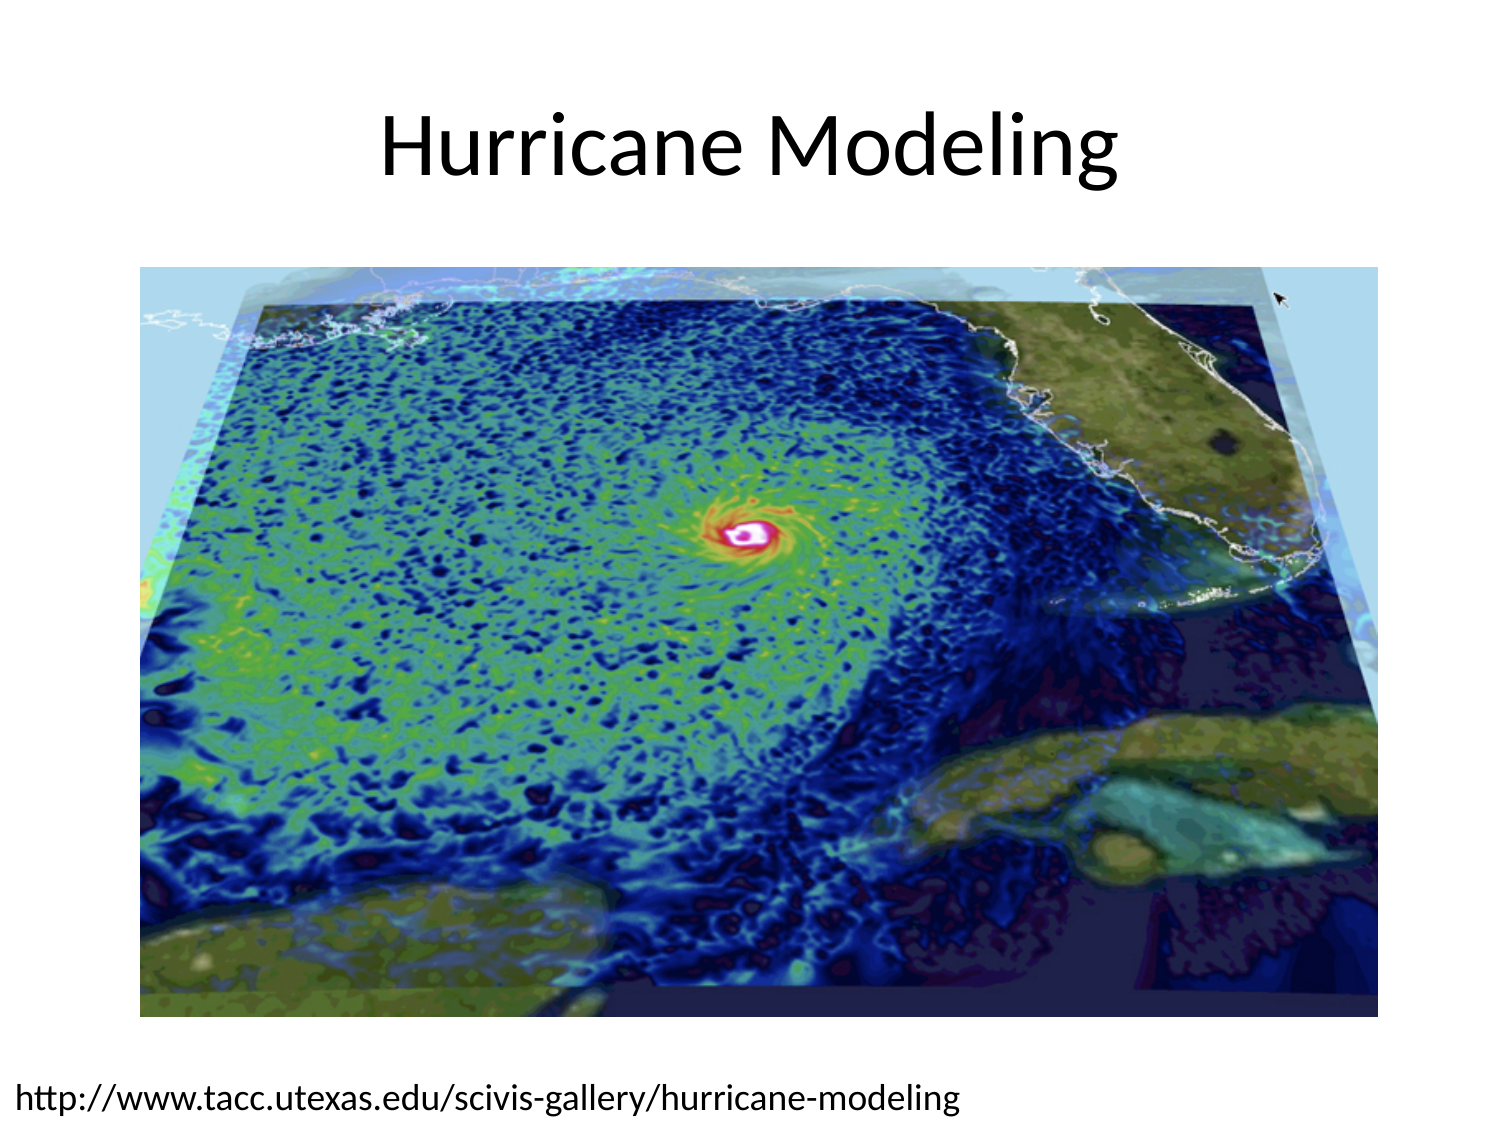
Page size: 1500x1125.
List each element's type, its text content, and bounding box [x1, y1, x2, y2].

picture [140, 267, 1378, 1017]
text_box http://www.tacc.utexas.edu/scivis-gallery/hurricane-modeling [0, 1065, 1500, 1125]
title Hurricane Modeling [75, 45, 1425, 233]
